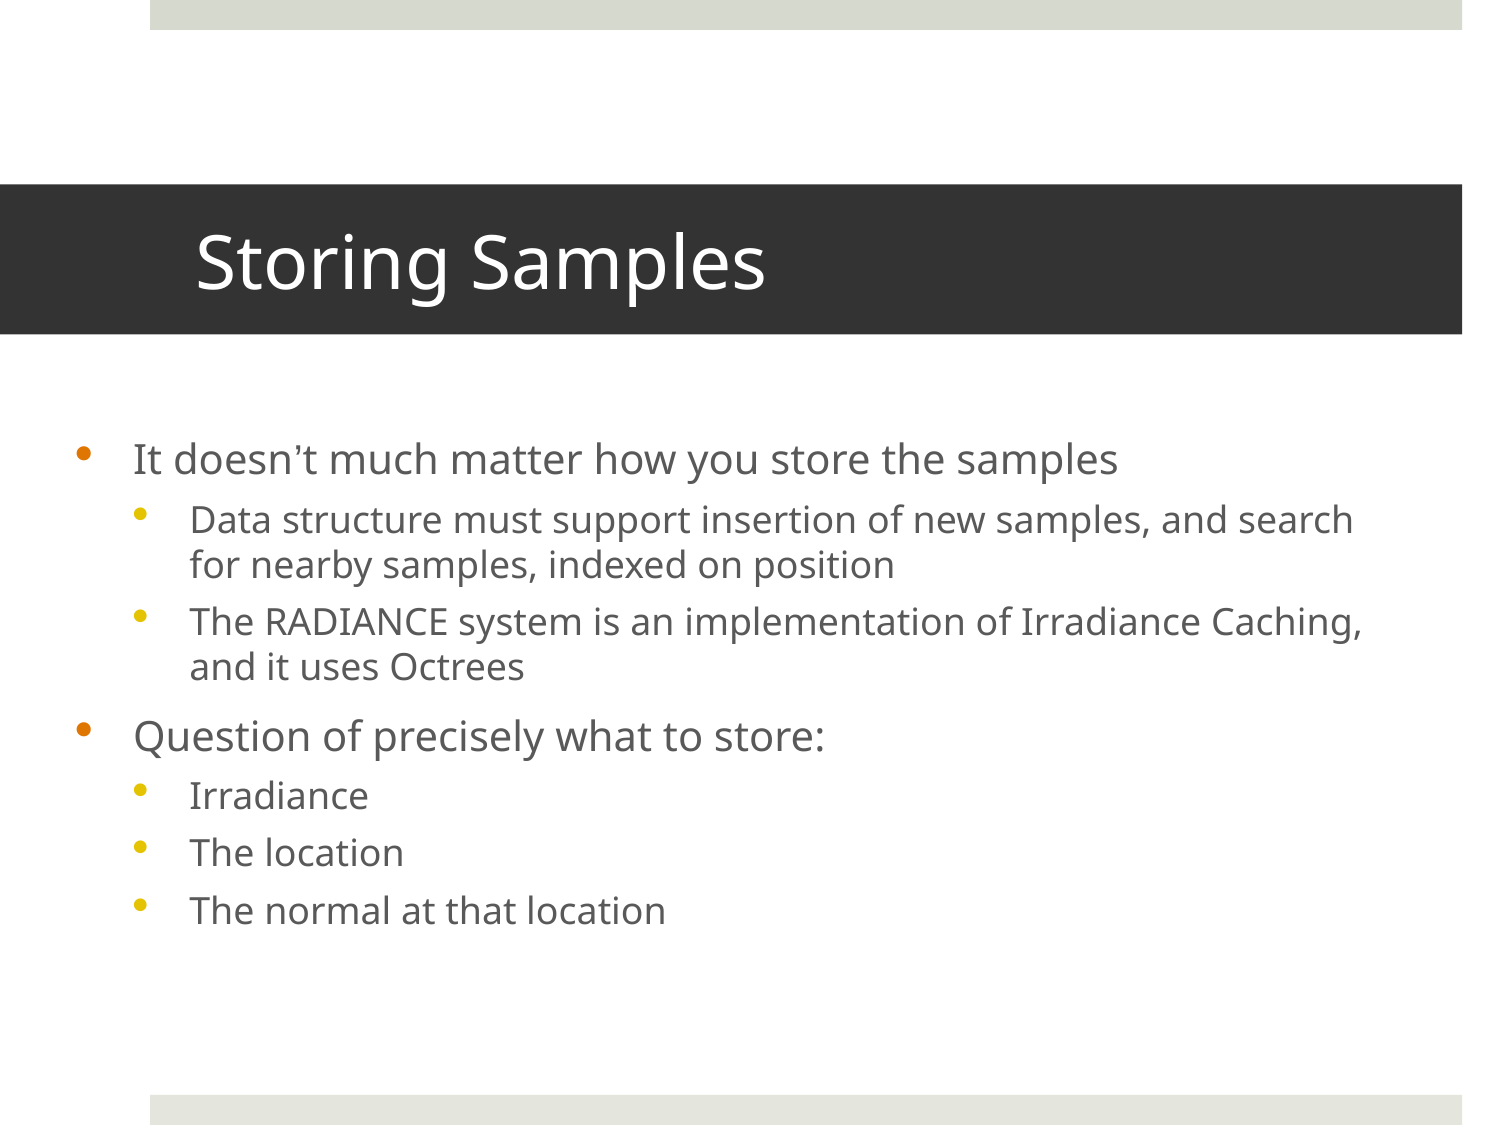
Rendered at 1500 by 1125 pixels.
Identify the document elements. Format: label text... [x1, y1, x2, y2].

title Storing Samples [0, 184, 1463, 335]
list It doesn’t much matter how you store the samples Data structure must support insertion of new samples, and search for nearby samples, indexed on position The RADIANCE system is an implementation of Irradiance Caching, and it uses Octrees Question of precisely what to store: Irradiance The location The normal at that location [61, 425, 1432, 1028]
